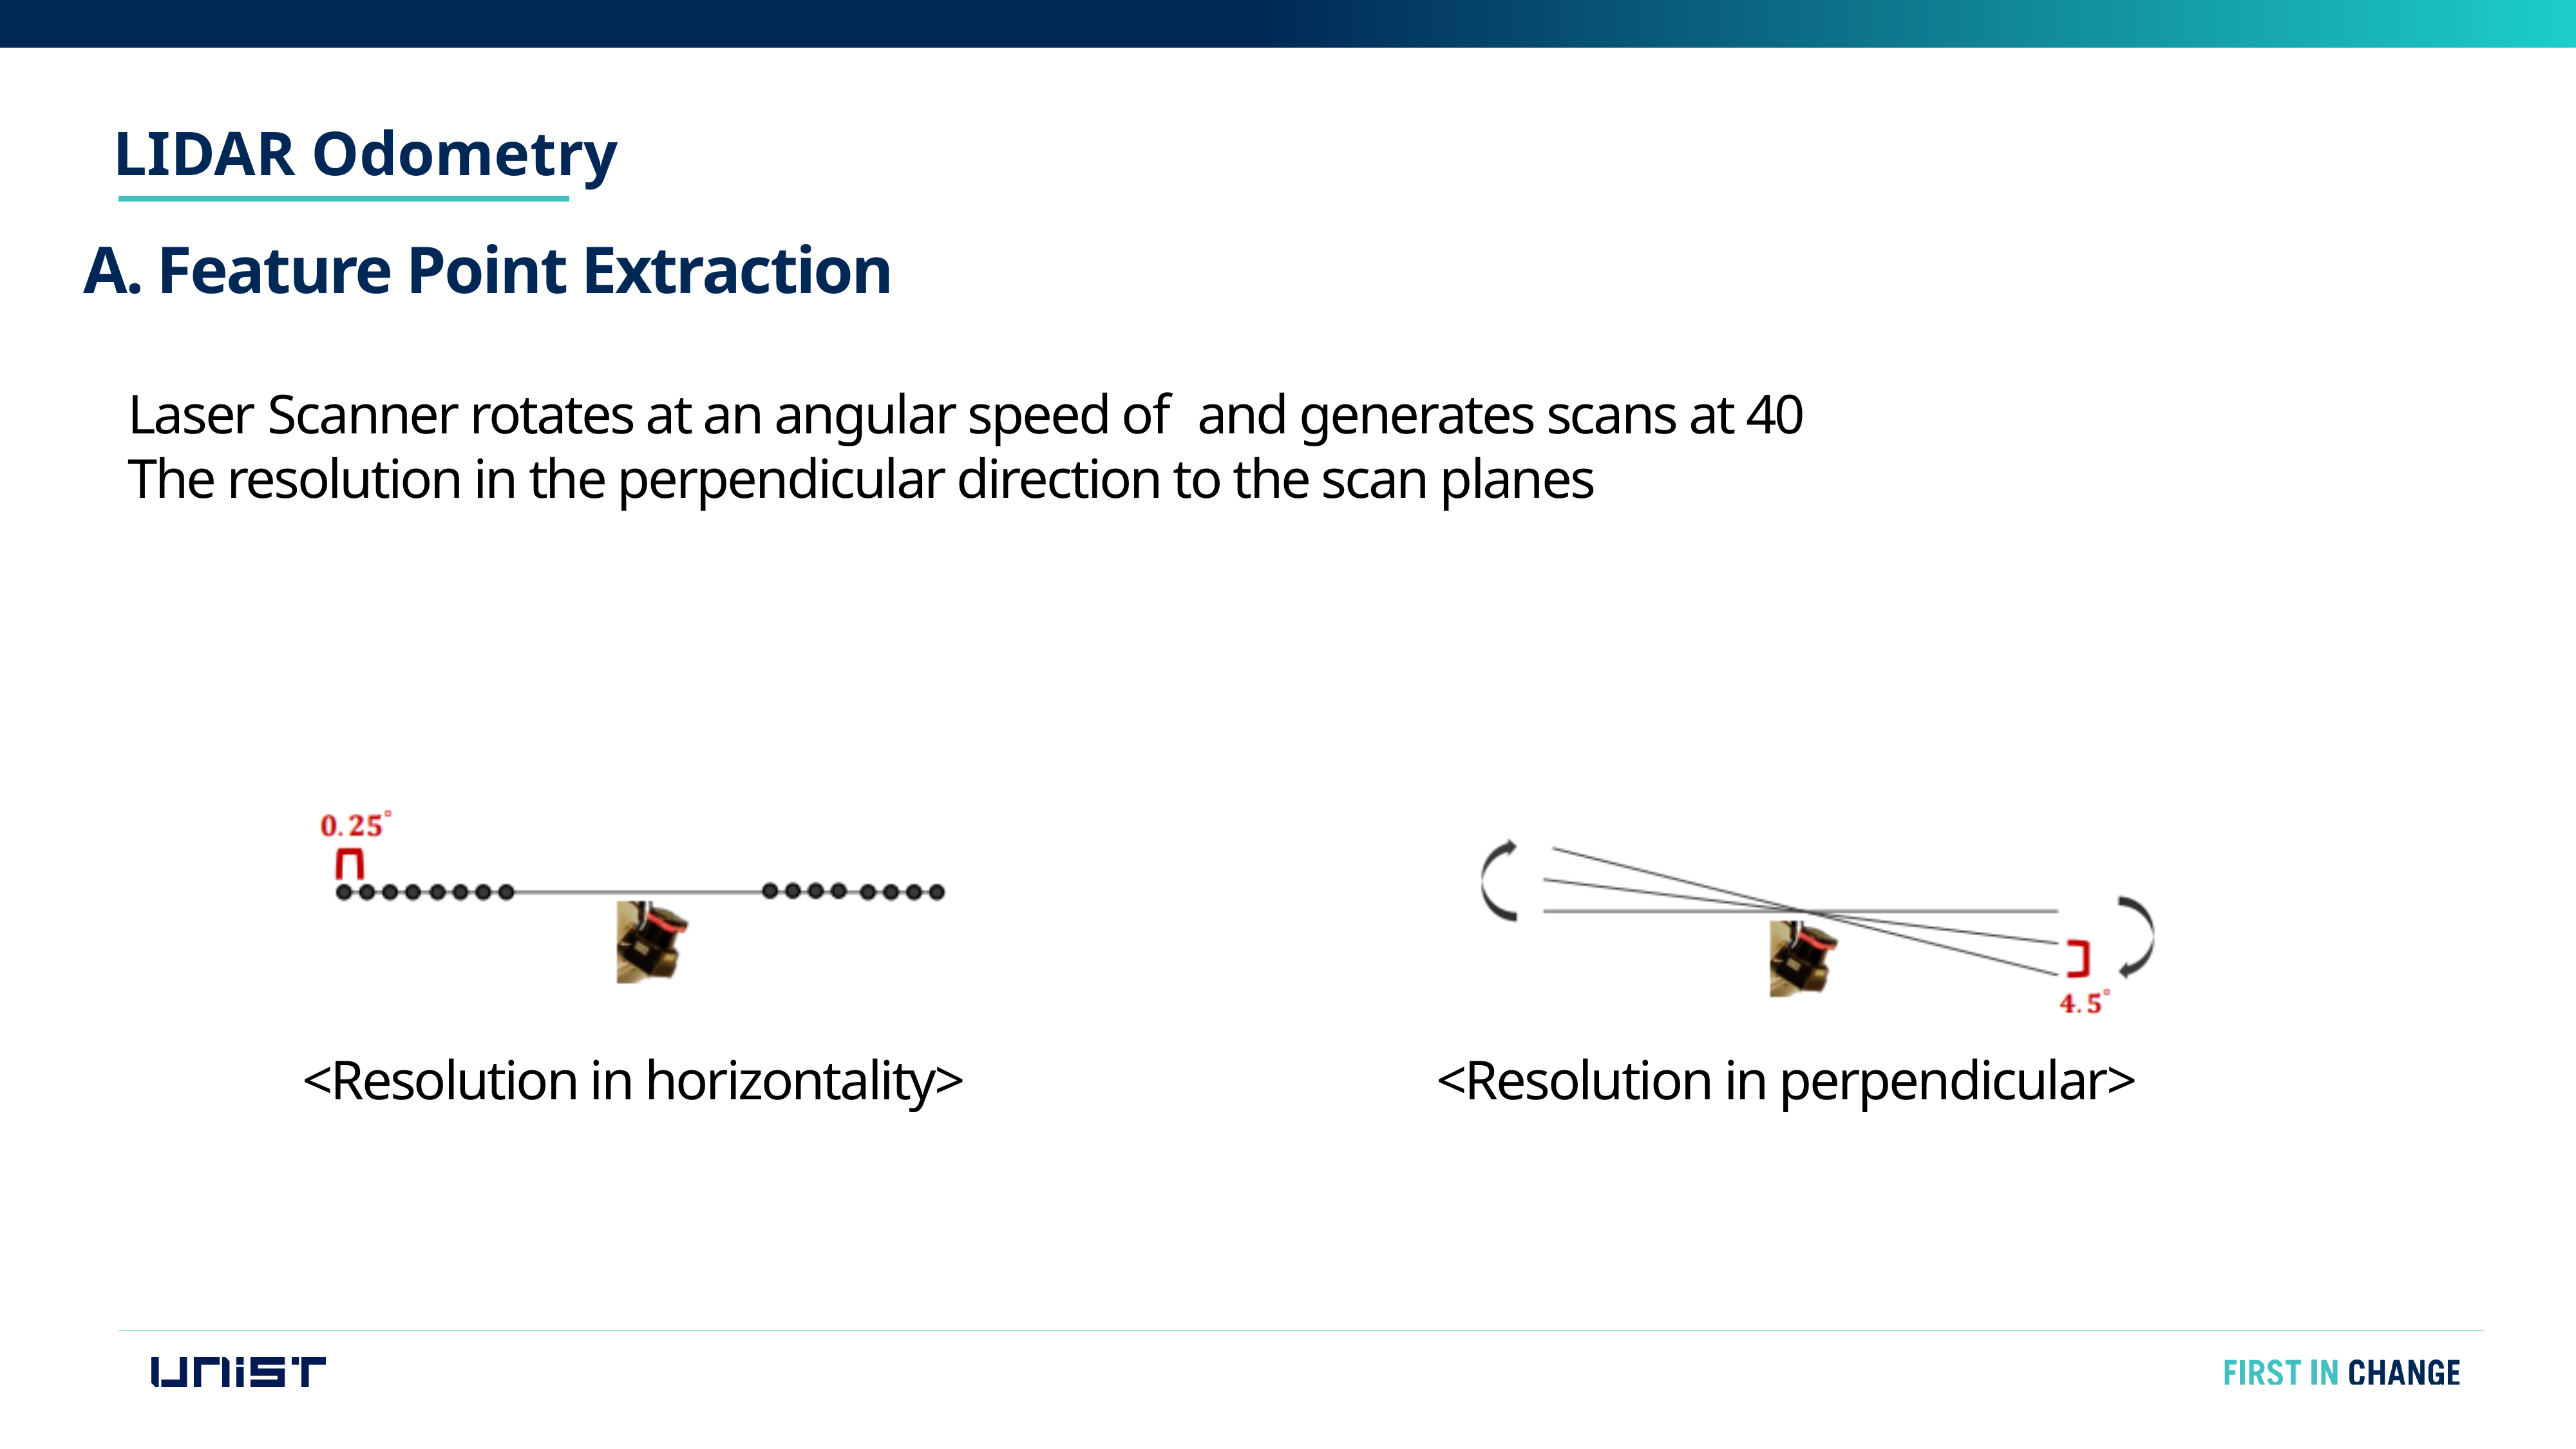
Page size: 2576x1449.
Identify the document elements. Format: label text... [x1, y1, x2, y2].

picture [2224, 1359, 2460, 1385]
text_box A. Feature Point Extraction [73, 224, 904, 311]
text_box [0, 0, 2576, 48]
text_box <Resolution in perpendicular> [1415, 1041, 2159, 1115]
picture [305, 800, 964, 1015]
picture [151, 1357, 326, 1387]
text_box LIDAR Odometry [104, 109, 698, 193]
text_box <Resolution in horizontality> [226, 1041, 1042, 1115]
picture [1457, 800, 2188, 1055]
